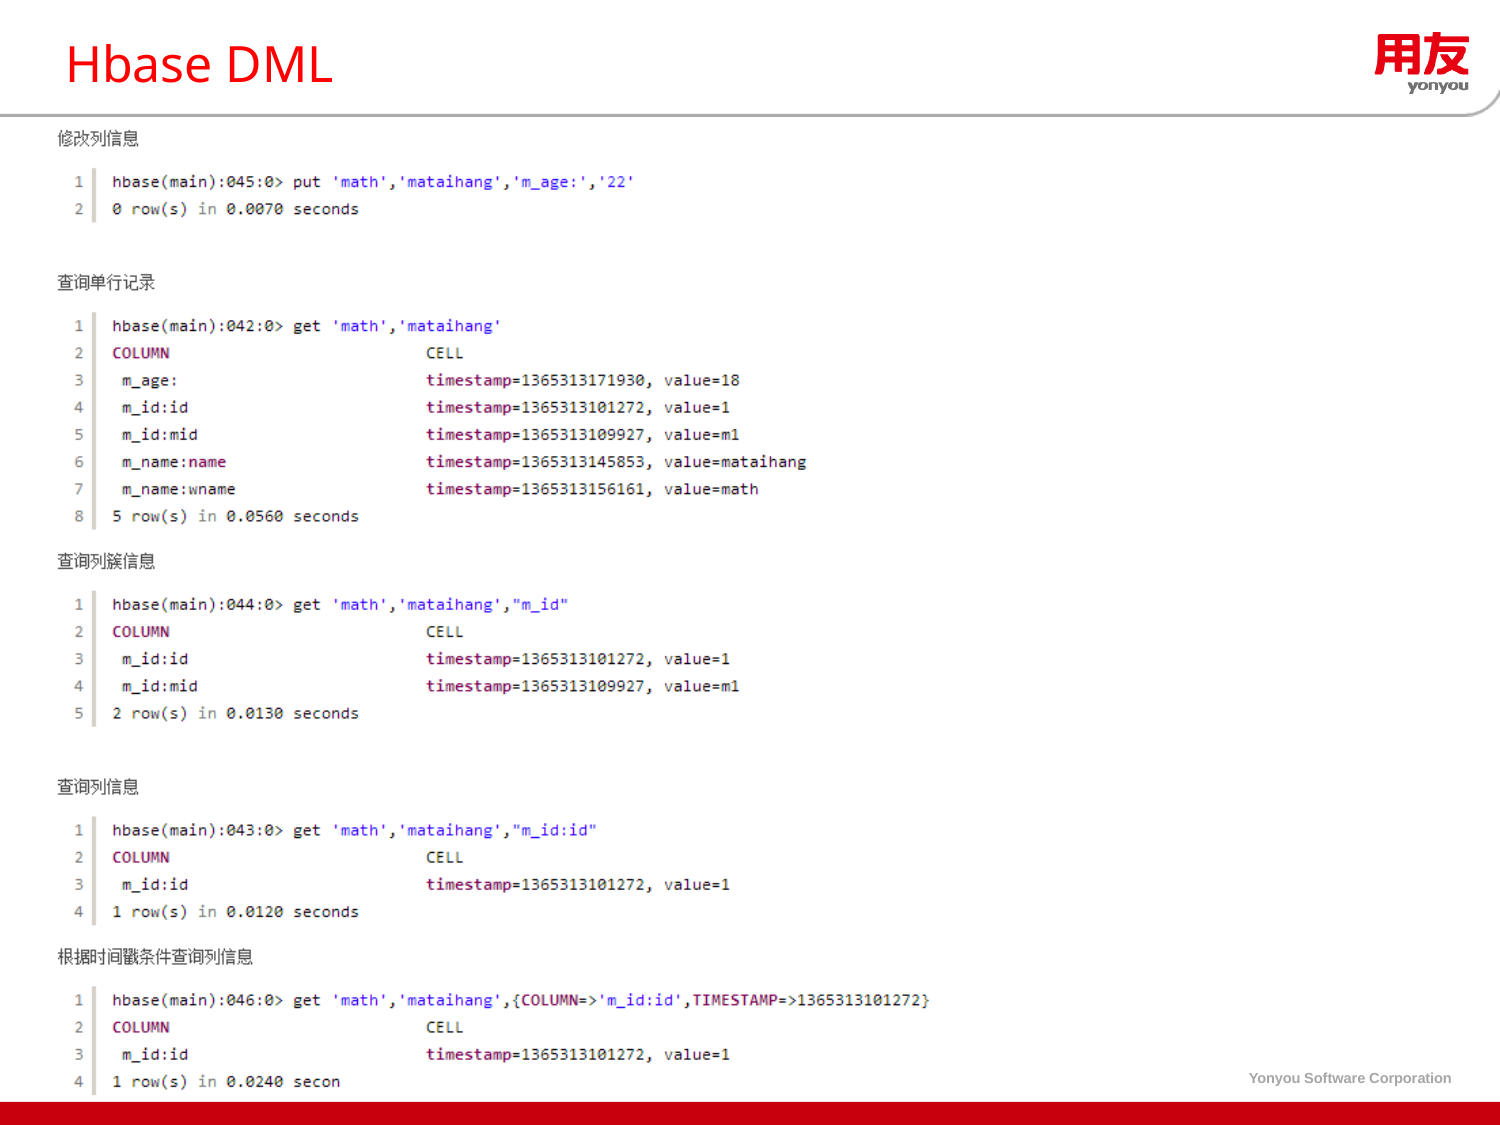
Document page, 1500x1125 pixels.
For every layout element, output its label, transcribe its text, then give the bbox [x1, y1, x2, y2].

picture [0, 32, 1500, 117]
title Hbase DML [50, 25, 1263, 95]
picture [49, 122, 937, 1098]
